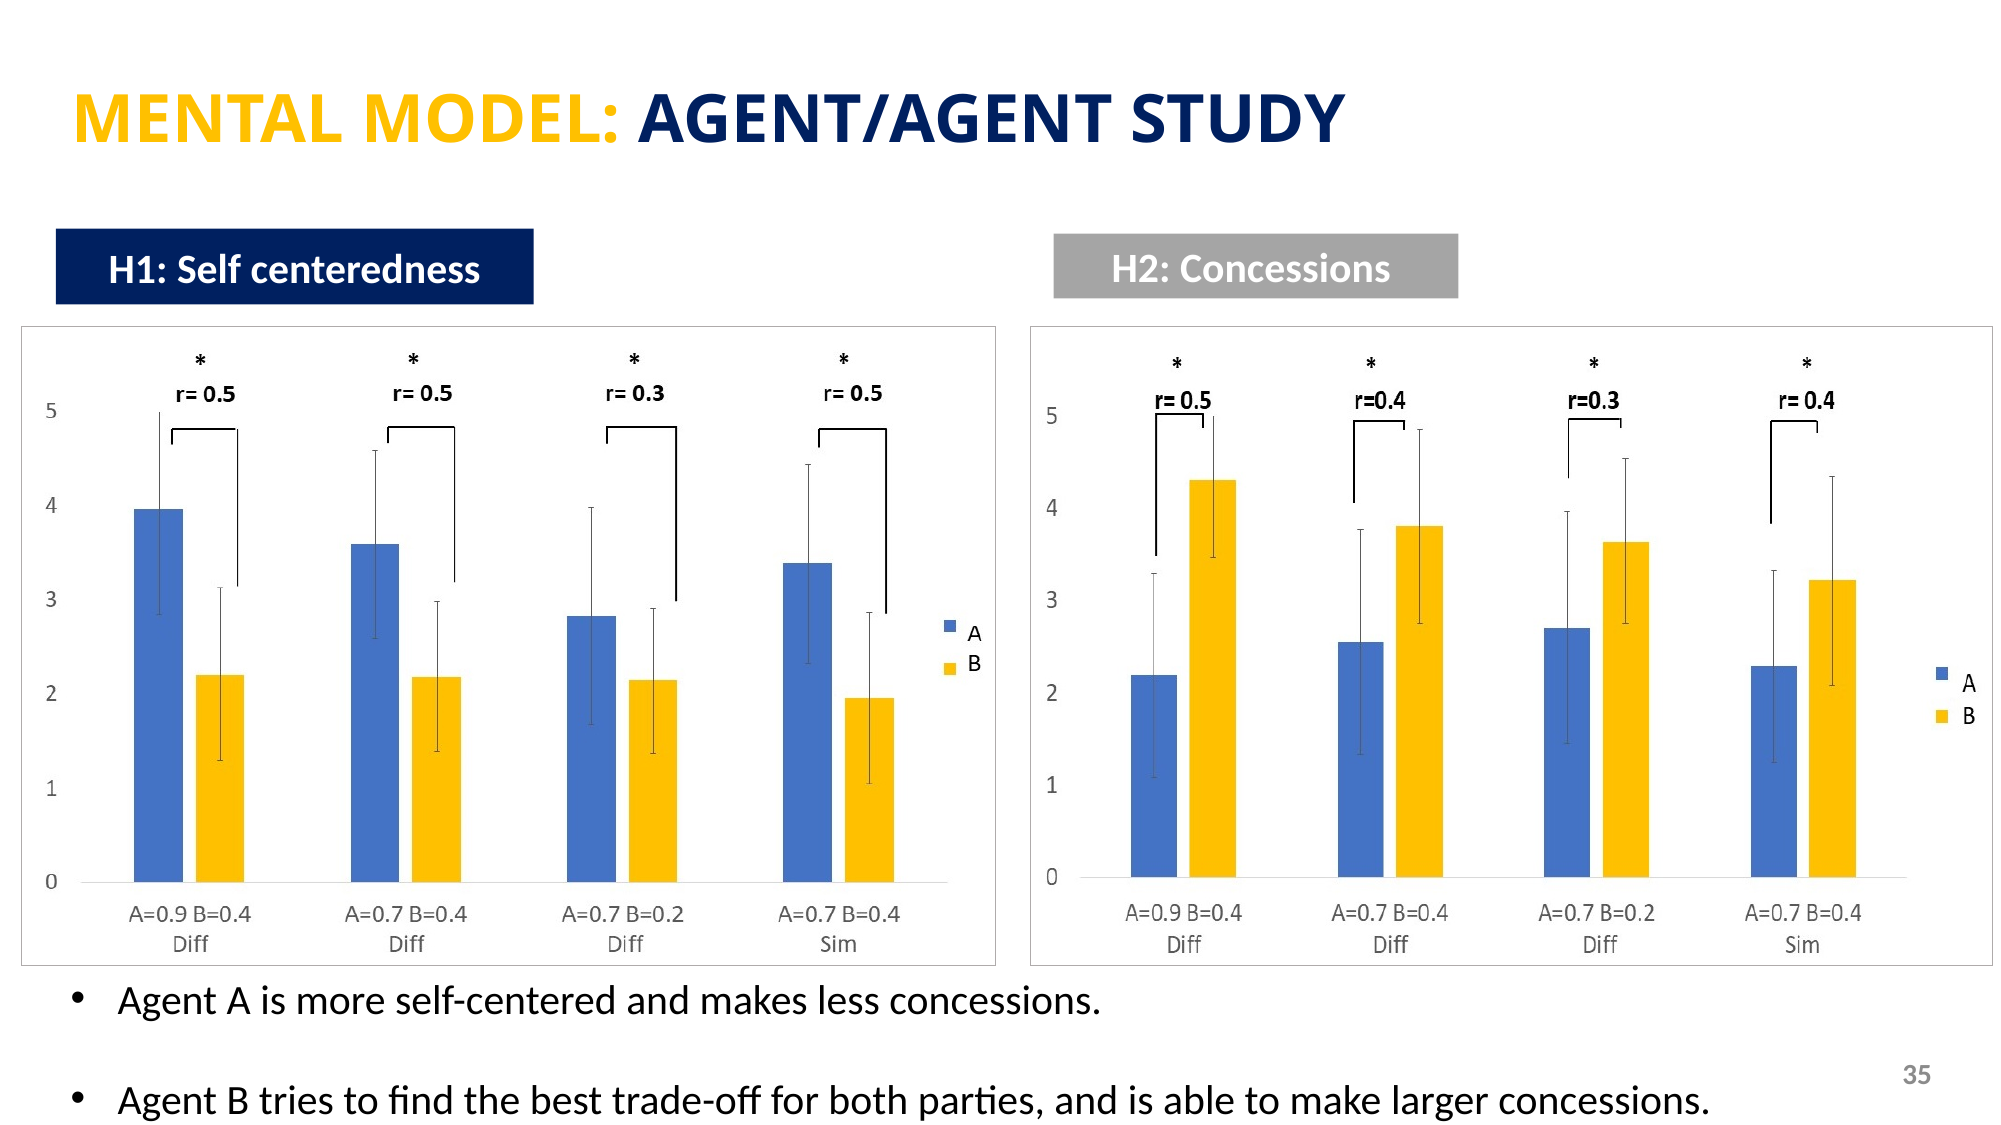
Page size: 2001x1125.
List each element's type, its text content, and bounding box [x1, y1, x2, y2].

text_box Mental model: agent/agent study [56, 33, 1782, 209]
slide_number 35 [1496, 1042, 1947, 1103]
picture [21, 326, 996, 966]
text_box H1: Self centeredness [55, 228, 535, 305]
picture [1030, 326, 1993, 966]
text_box Agent A is more self-centered and makes less concessions. Agent B tries to find the best trade-off for both parties, and is able to make larger concessions. [55, 965, 1945, 1125]
text_box H2: Concessions [1053, 233, 1459, 299]
